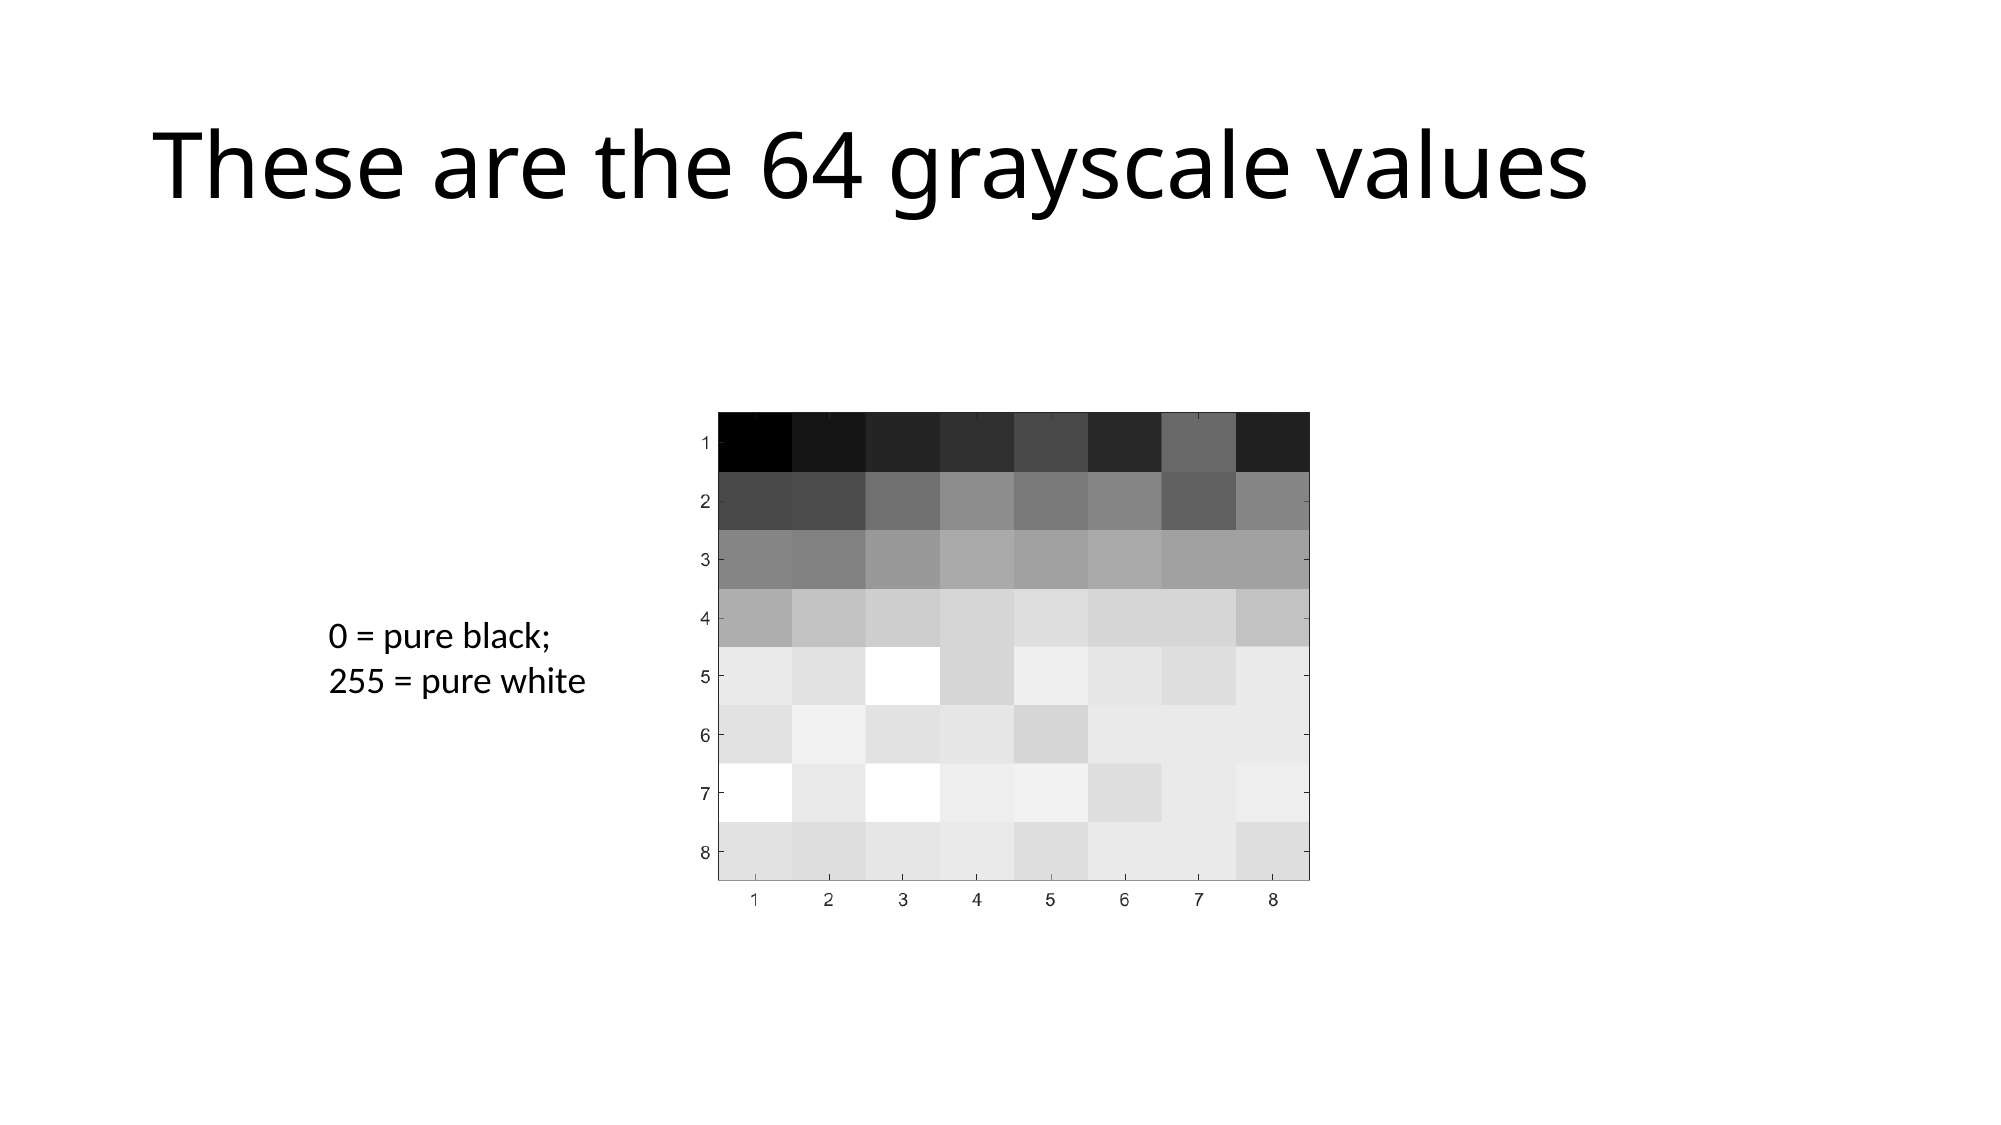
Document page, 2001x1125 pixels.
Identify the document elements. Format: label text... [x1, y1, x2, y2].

title These are the 64 grayscale values [137, 59, 1863, 278]
text_box 0 = pure black; 255 = pure white [313, 603, 602, 709]
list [618, 370, 1382, 943]
